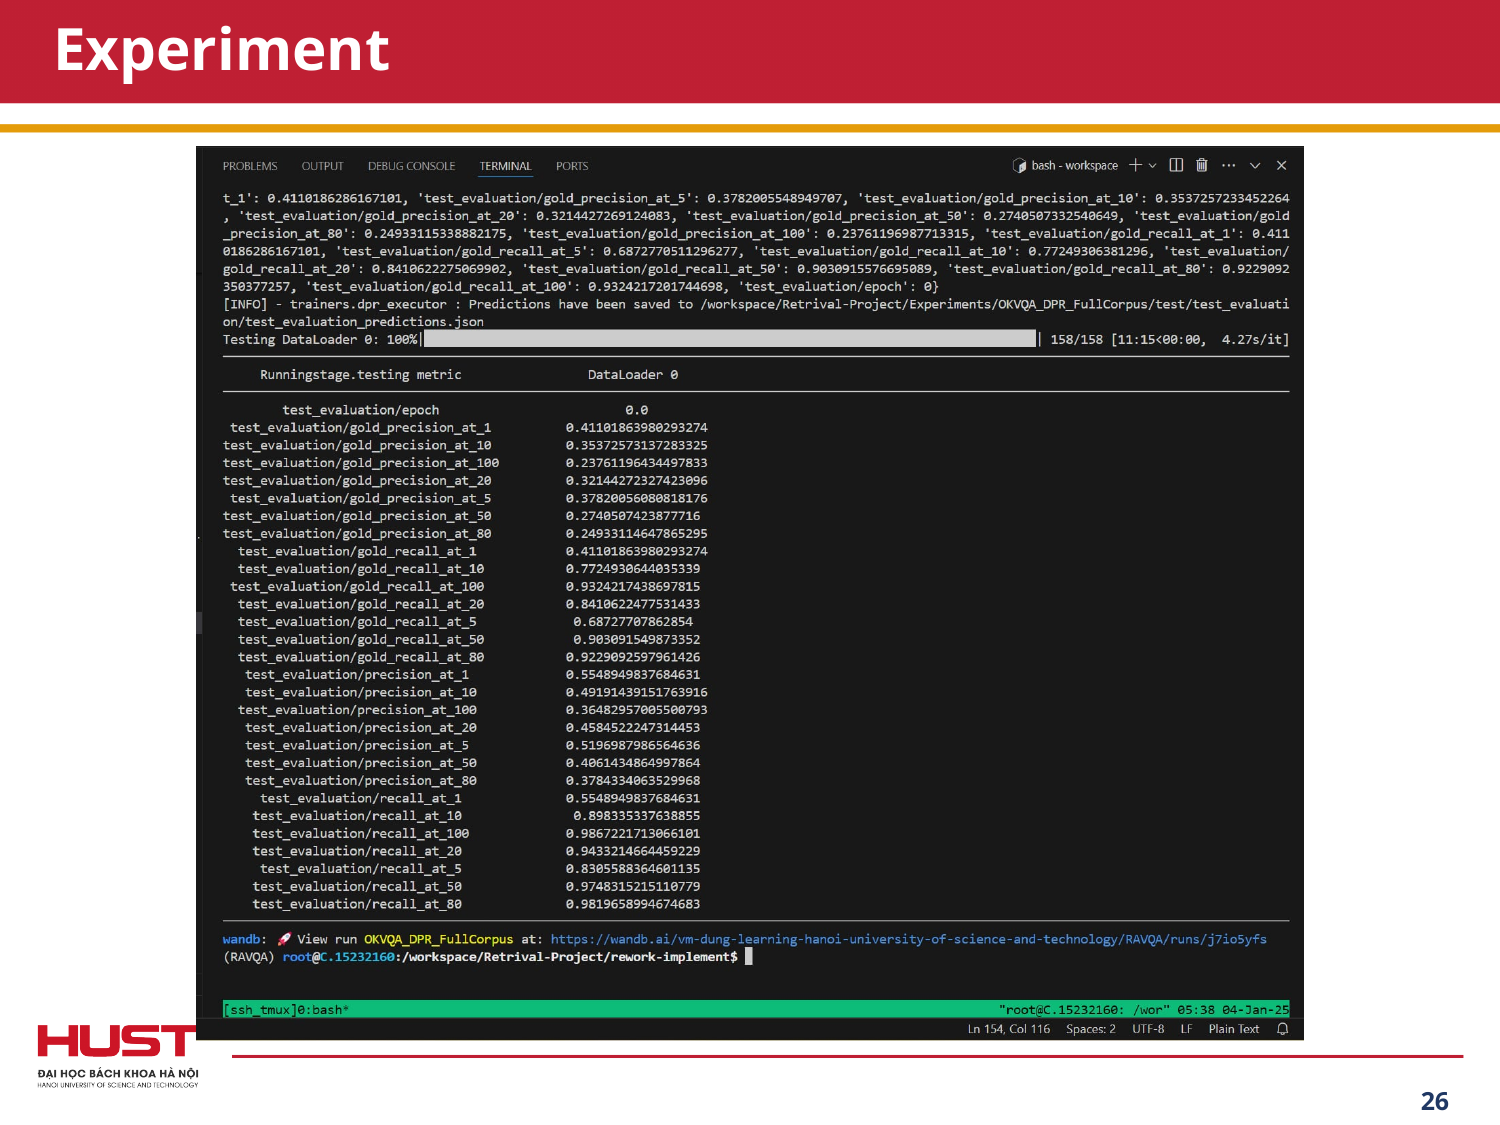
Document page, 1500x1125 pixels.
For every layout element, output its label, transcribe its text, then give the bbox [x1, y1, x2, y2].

title Experiment [38, 12, 1462, 87]
slide_number 26 [1126, 1078, 1464, 1125]
picture [0, 0, 1500, 1125]
